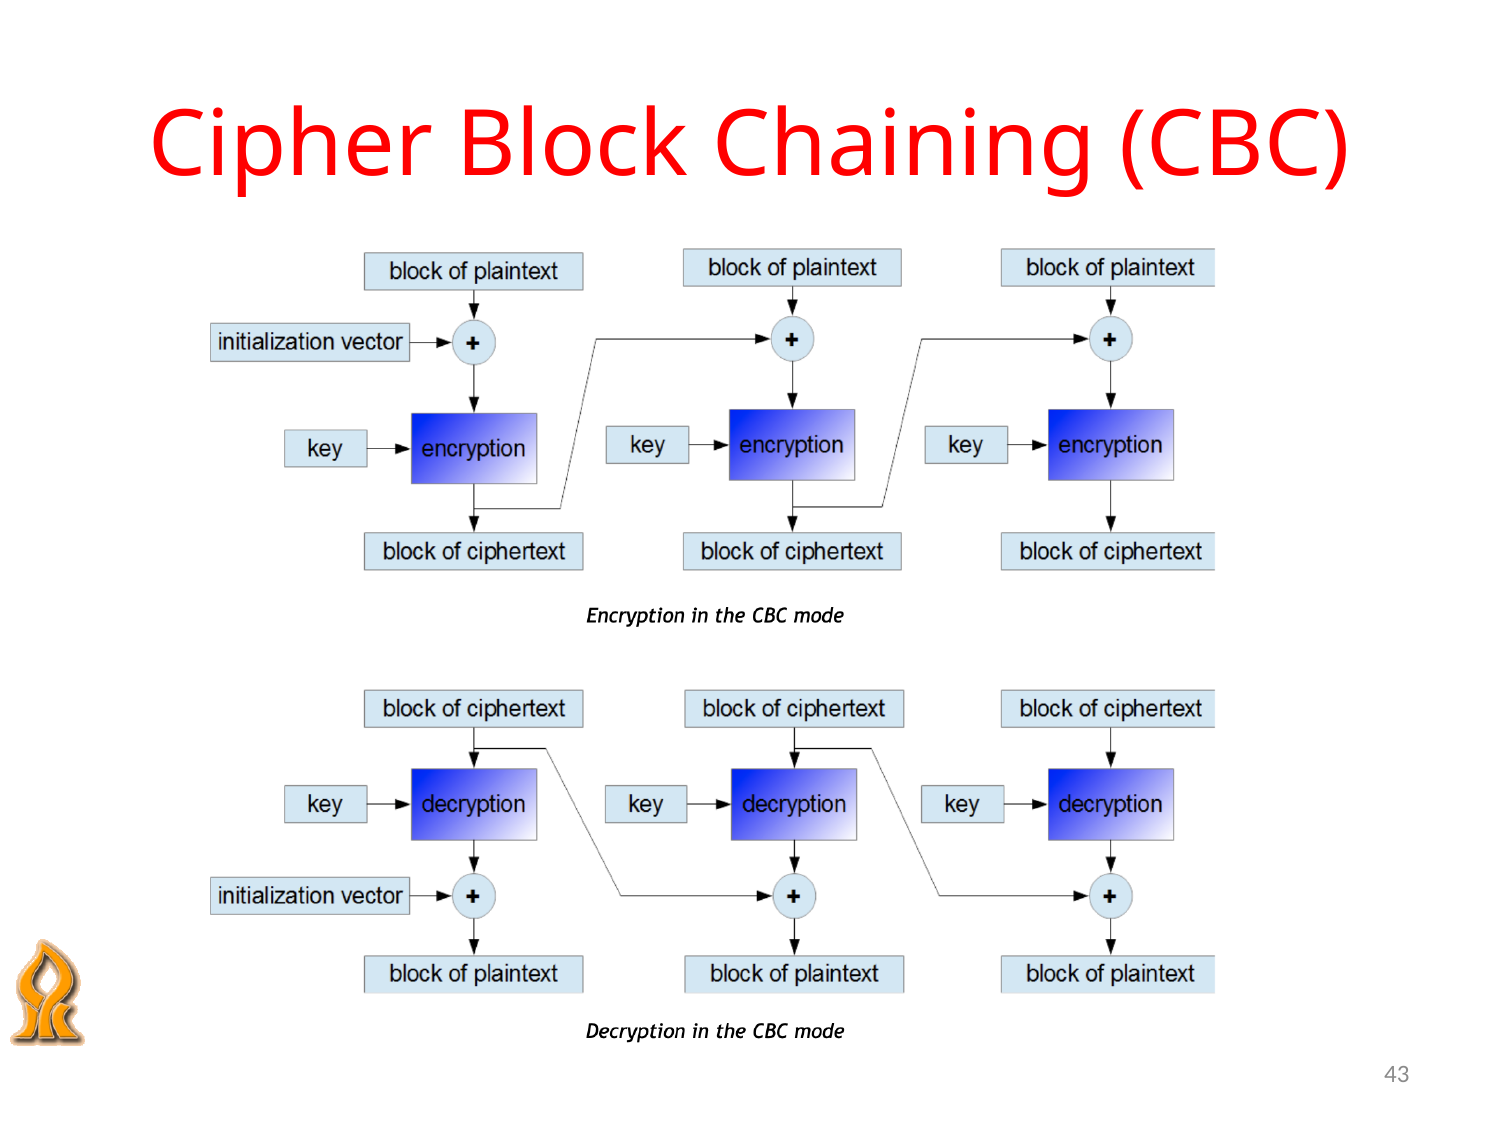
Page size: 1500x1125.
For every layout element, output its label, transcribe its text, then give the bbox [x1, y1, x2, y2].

picture [10, 939, 85, 1046]
title Cipher Block Chaining (CBC) [75, 45, 1425, 233]
picture [177, 232, 1235, 1057]
slide_number 43 [1074, 1042, 1425, 1103]
